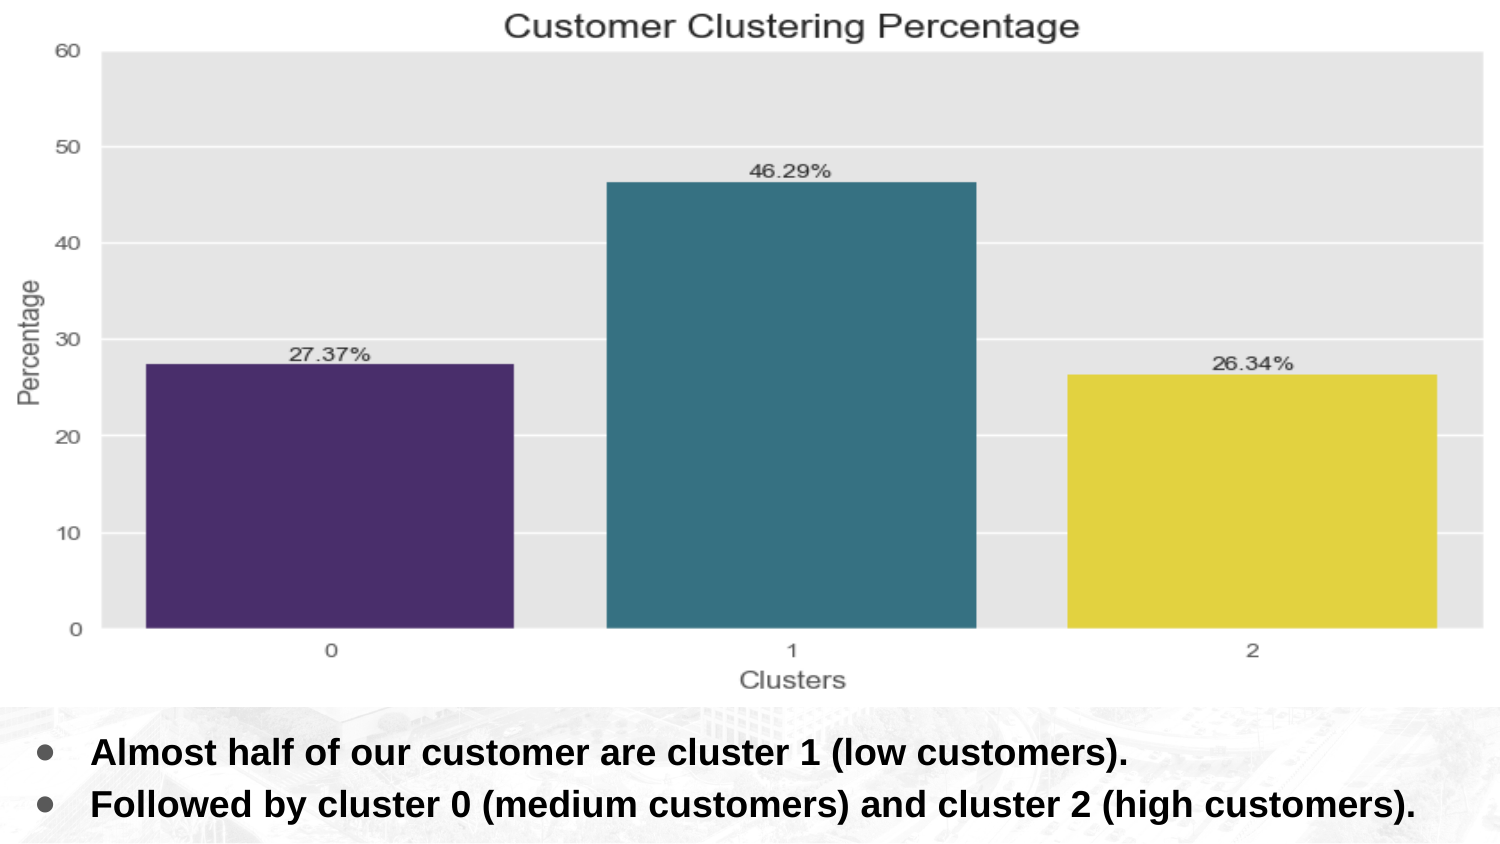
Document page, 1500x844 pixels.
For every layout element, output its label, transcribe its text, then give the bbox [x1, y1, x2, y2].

list Almost half of our customer are cluster 1 (low customers). Followed by cluster 0 (medium customers) and cluster 2 (high customers). [0, 714, 1500, 844]
picture [0, 0, 1500, 707]
